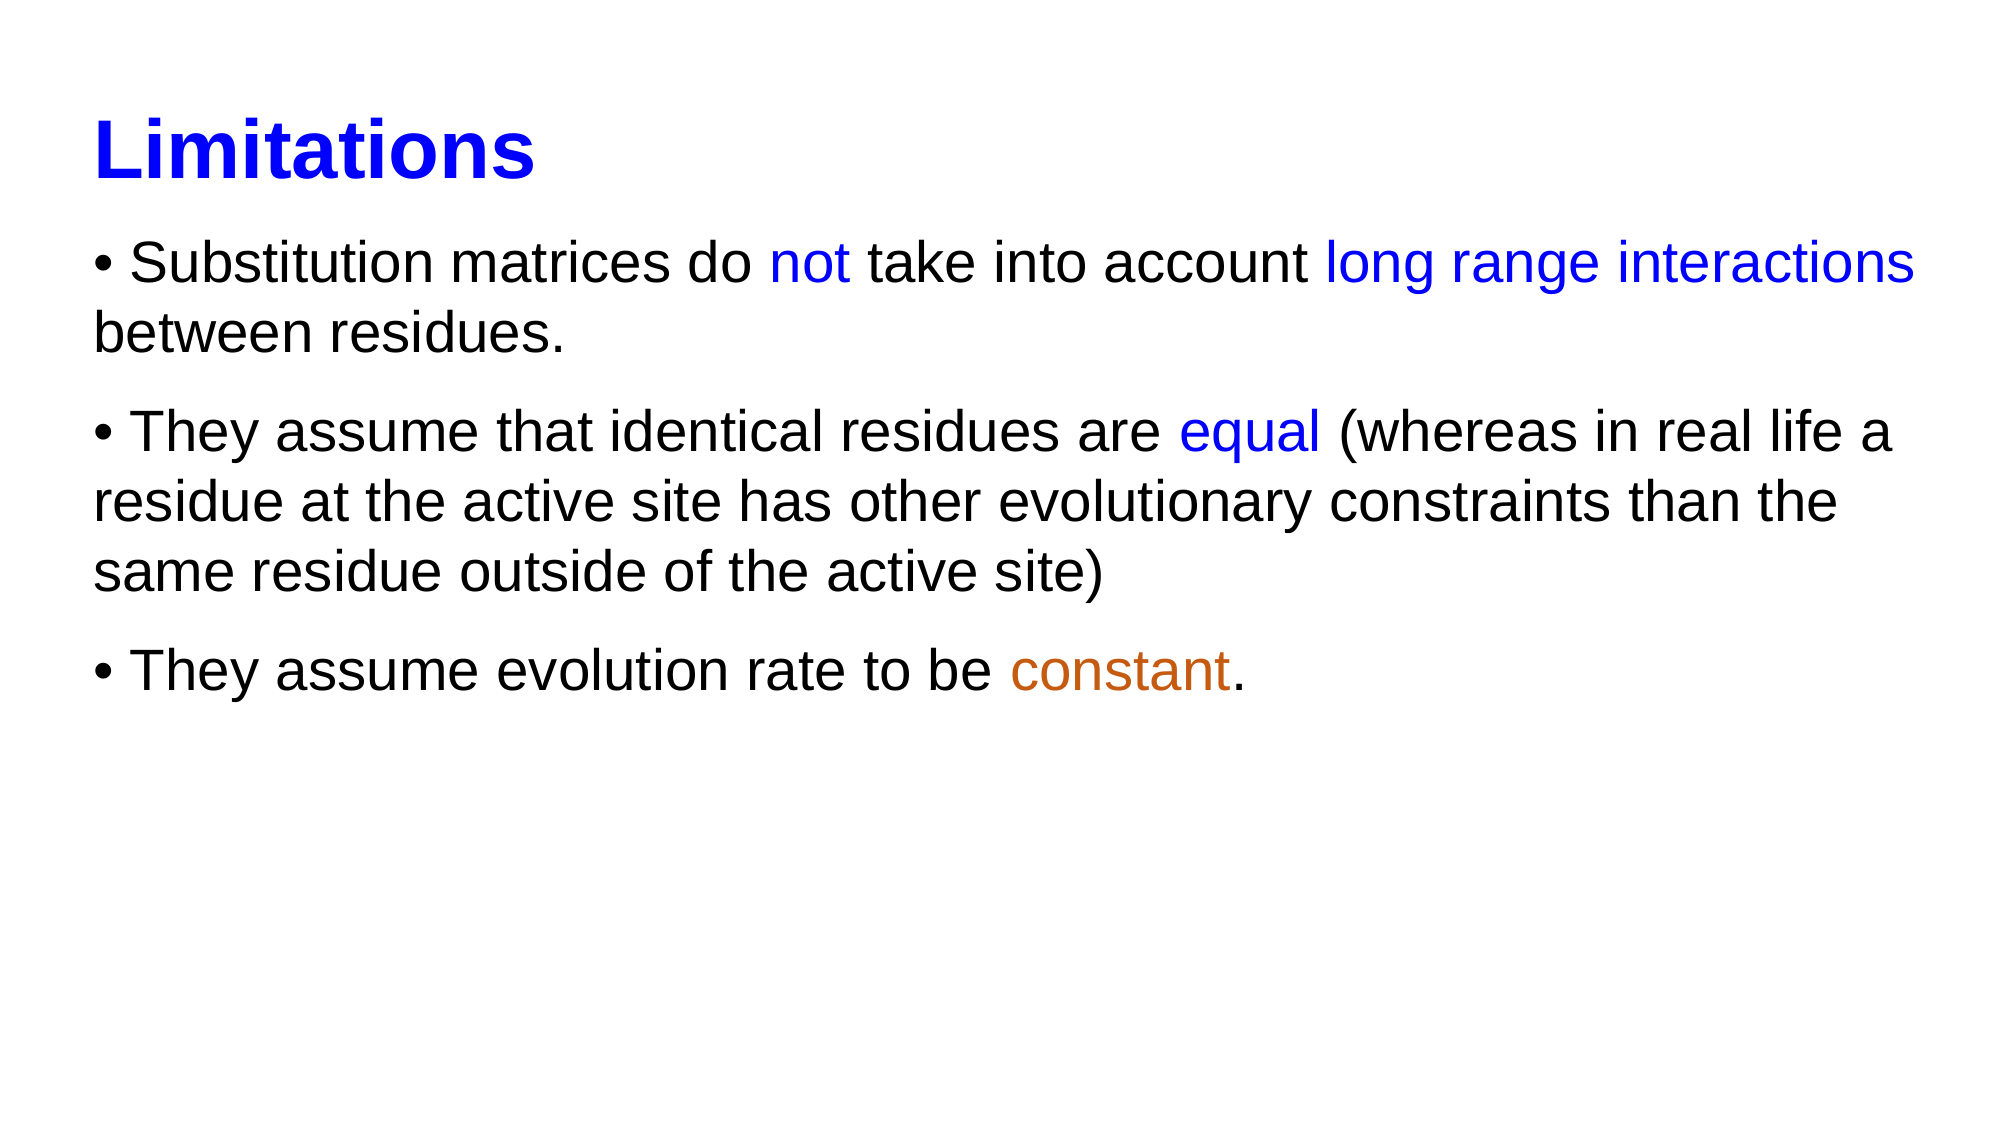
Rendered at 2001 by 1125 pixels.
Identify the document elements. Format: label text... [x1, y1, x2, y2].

text_box Limitations • Substitution matrices do not take into account long range interactions between residues. • They assume that identical residues are equal (whereas in real life a residue at the active site has other evolutionary constraints than the same residue outside of the active site) • They assume evolution rate to be constant. [78, 87, 2000, 710]
